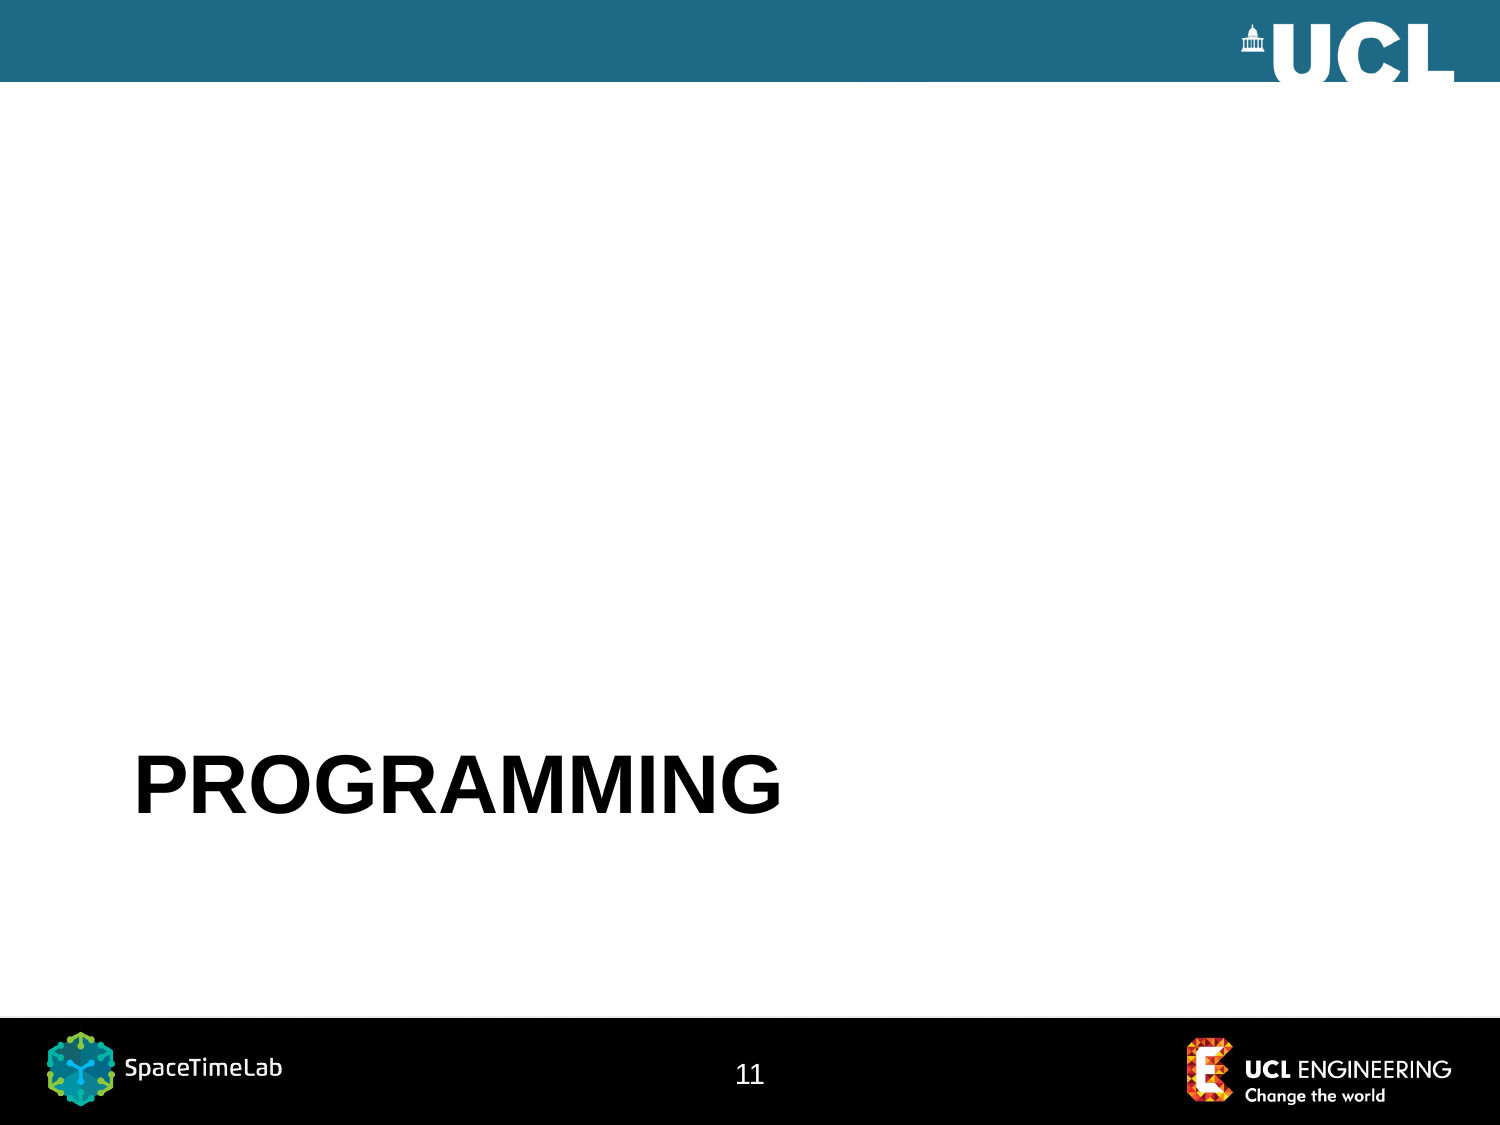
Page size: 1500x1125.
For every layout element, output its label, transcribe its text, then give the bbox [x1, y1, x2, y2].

title Programming [118, 722, 1394, 947]
picture [0, 990, 1500, 1125]
footer 11 [496, 1042, 1004, 1103]
